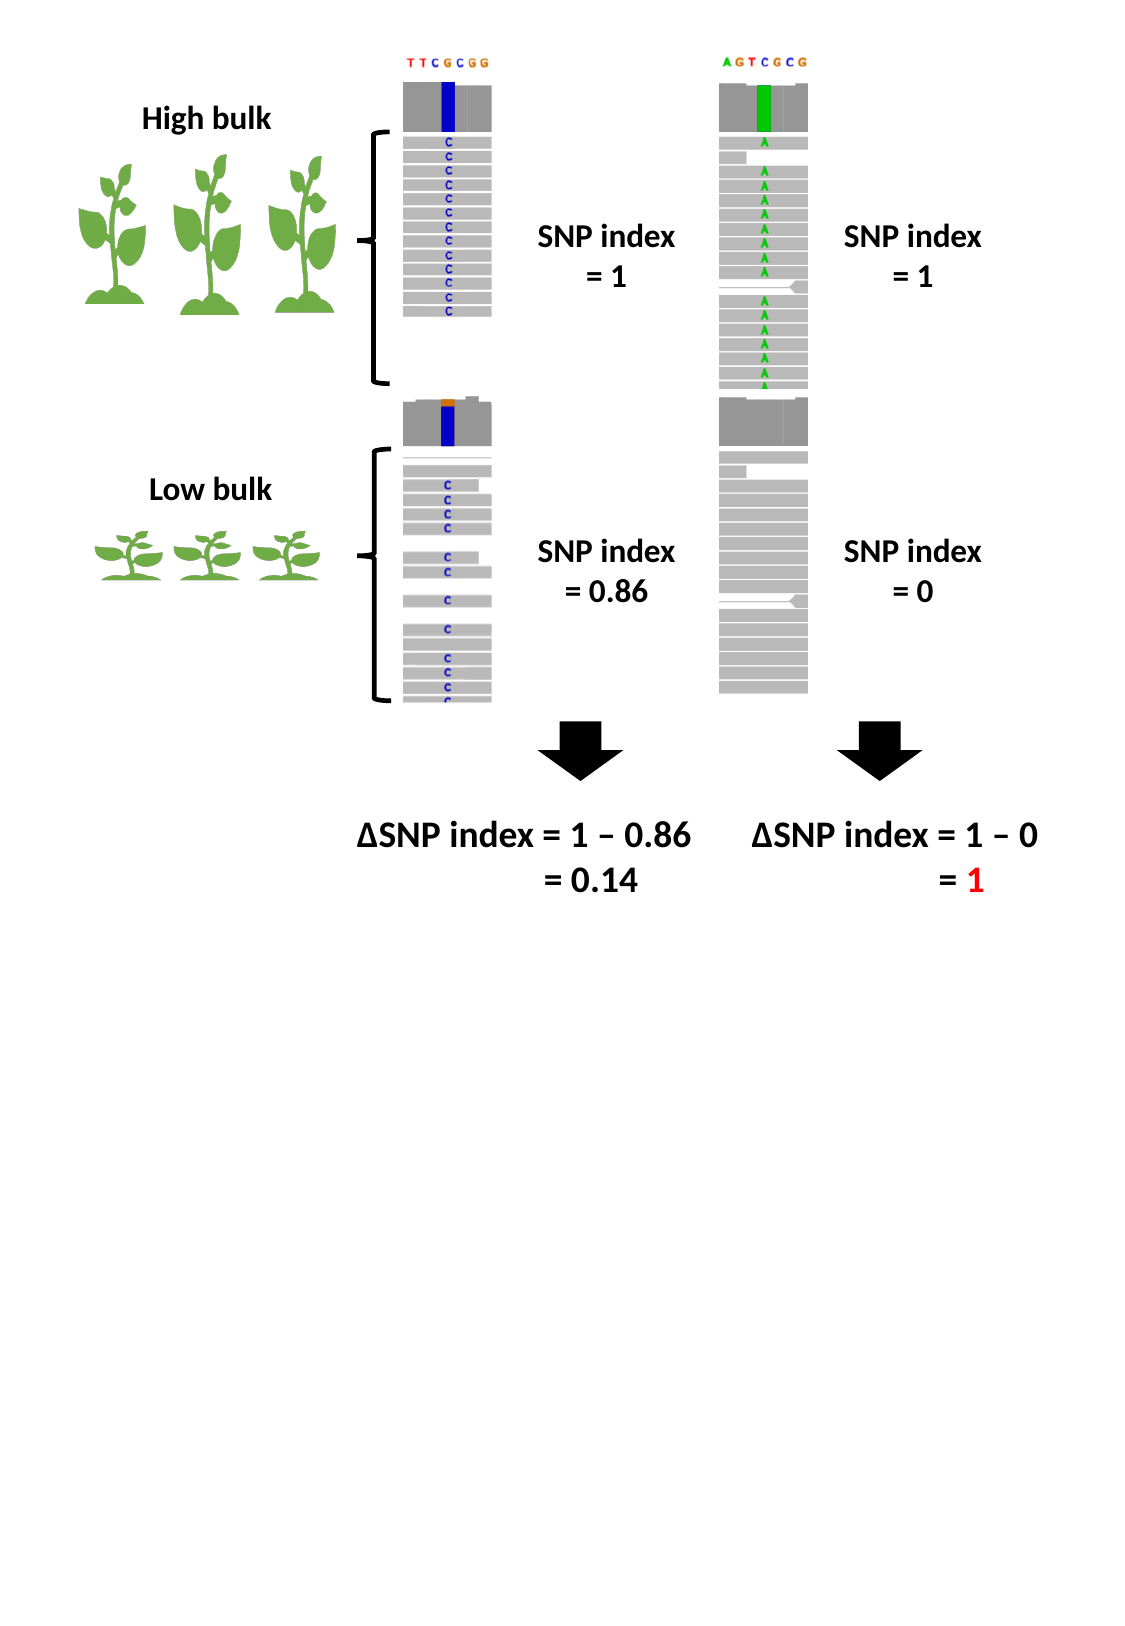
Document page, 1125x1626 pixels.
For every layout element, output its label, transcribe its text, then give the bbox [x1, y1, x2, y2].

picture [719, 51, 808, 694]
text_box [357, 448, 392, 702]
text_box High bulk [127, 88, 287, 138]
text_box [537, 721, 624, 782]
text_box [403, 49, 492, 317]
text_box ΔSNP index = 1 – 0 = 1 [736, 802, 1054, 907]
text_box SNP index = 1 [828, 206, 998, 301]
text_box SNP index = 1 [521, 206, 692, 301]
text_box ΔSNP index = 1 – 0.86 = 0.14 [342, 802, 707, 907]
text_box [57, 138, 357, 331]
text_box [73, 526, 341, 585]
text_box Low bulk [134, 459, 288, 515]
text_box [836, 721, 923, 782]
text_box SNP index = 0 [828, 521, 998, 617]
picture [403, 388, 492, 703]
text_box [357, 131, 390, 385]
text_box SNP index = 0.86 [521, 521, 692, 617]
